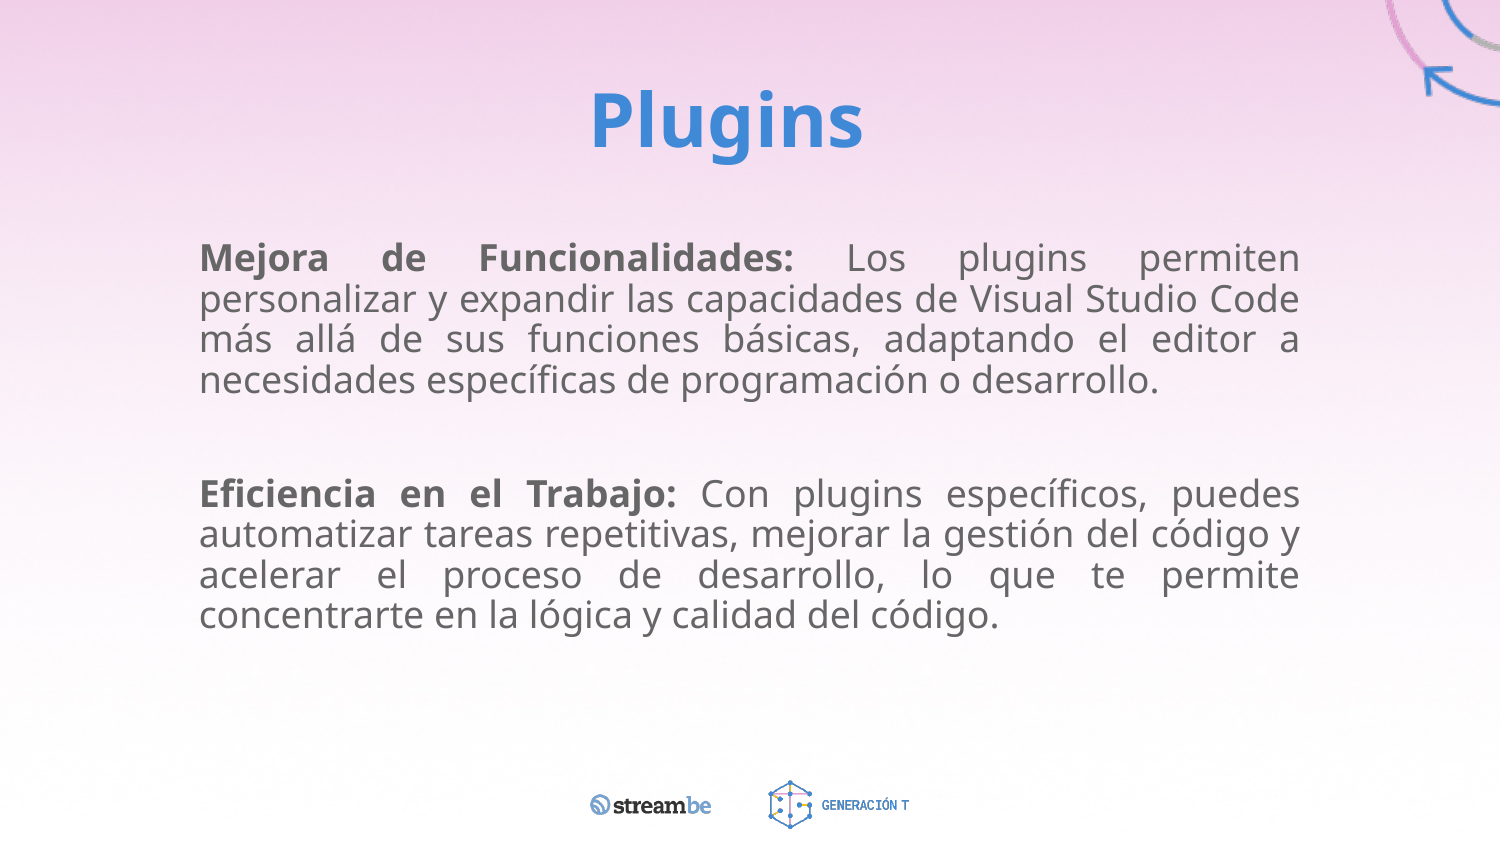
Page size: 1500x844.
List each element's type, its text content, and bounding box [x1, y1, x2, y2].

title Plugins [174, 60, 1299, 170]
subtitle Mejora de Funcionalidades: Los plugins permiten personalizar y expandir las capacidades de Visual Studio Code más allá de sus funciones básicas, adaptando el editor a necesidades específicas de programación o desarrollo. Eficiencia en el Trabajo: Con plugins específicos, puedes automatizar tareas repetitivas, mejorar la gestión del código y acelerar el proceso de desarrollo, lo que te permite concentrarte en la lógica y calidad del código. [187, 233, 1313, 647]
picture [0, 0, 1500, 844]
